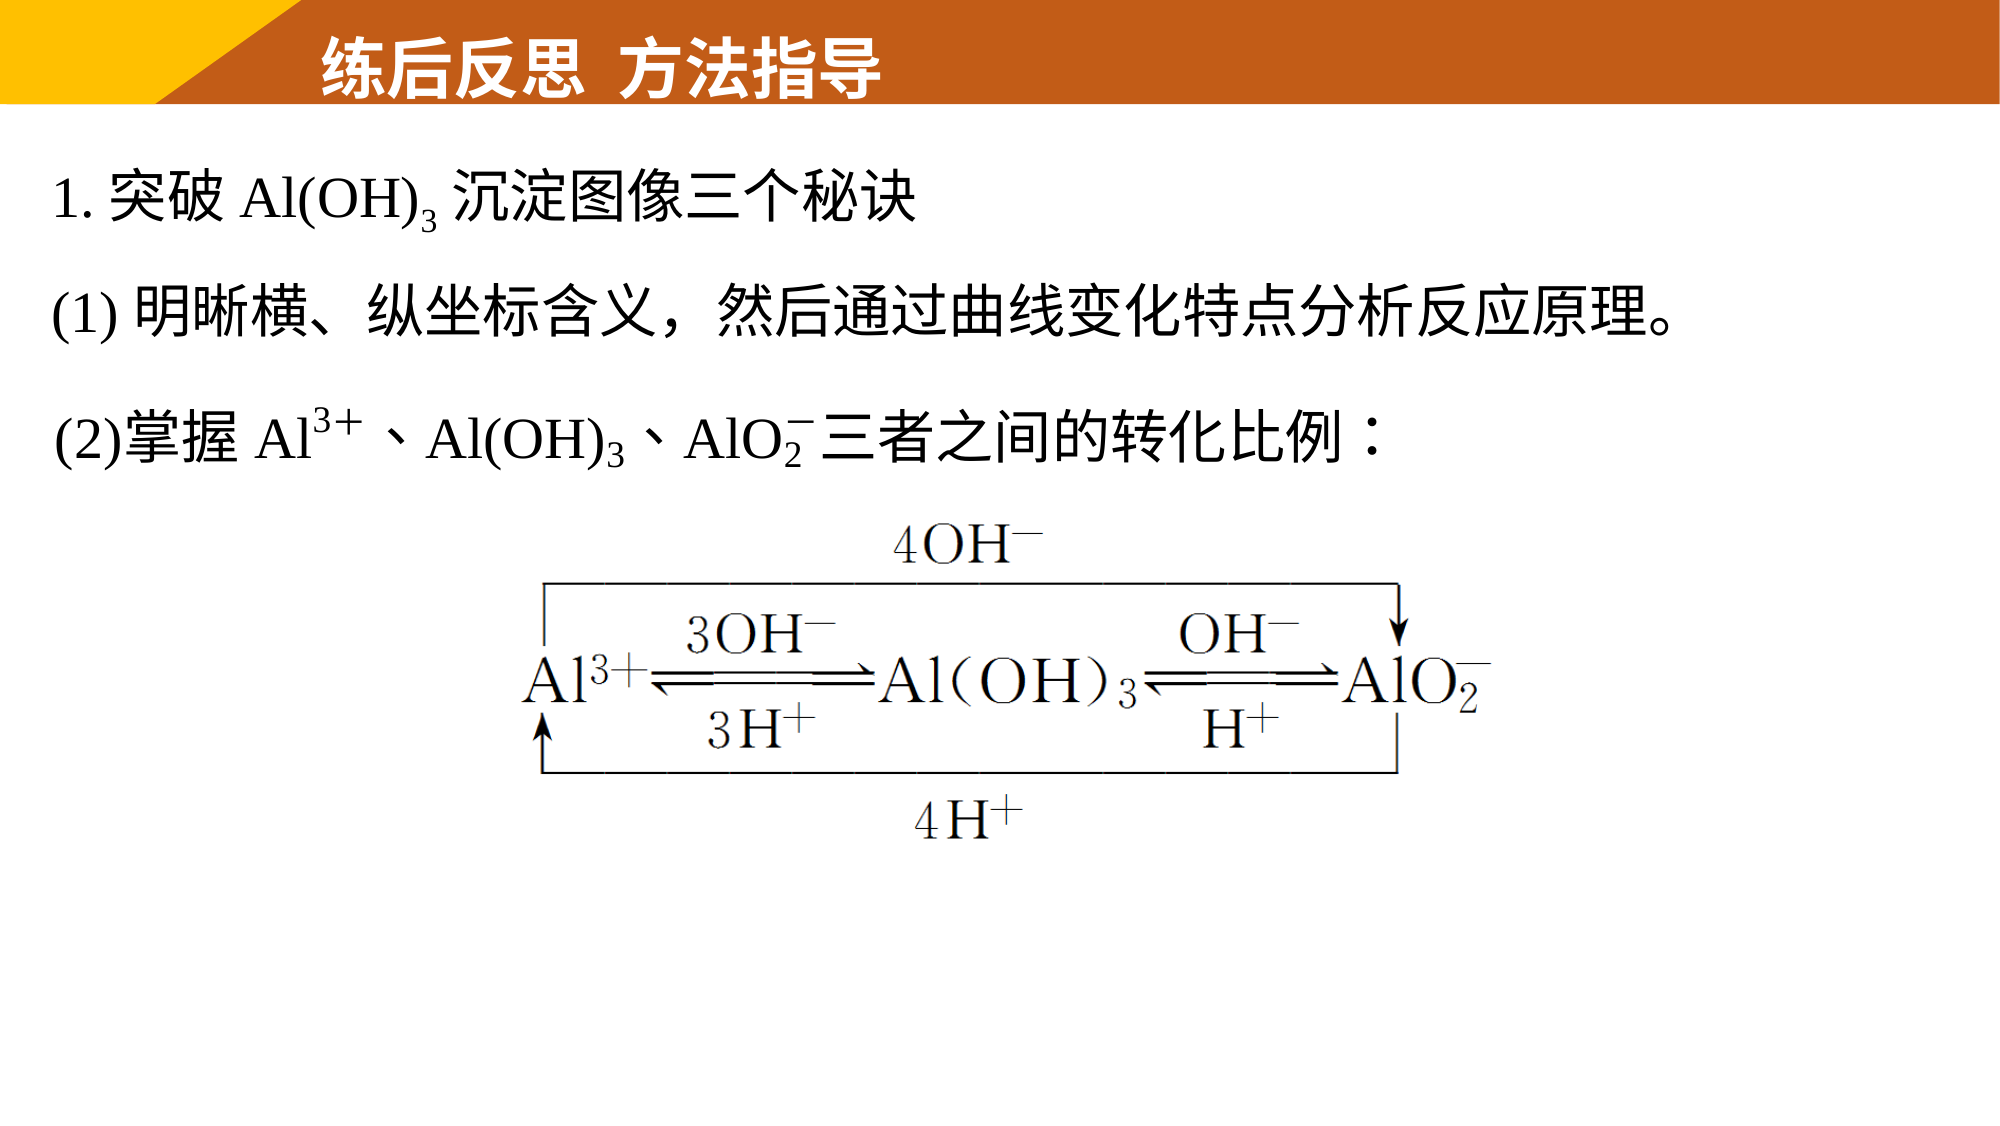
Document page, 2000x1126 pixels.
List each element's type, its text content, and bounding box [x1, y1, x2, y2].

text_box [54, 390, 1686, 529]
picture [515, 515, 1496, 847]
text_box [0, 0, 302, 105]
text_box [900, 0, 2000, 106]
text_box 1.突破Al(OH)3沉淀图像三个秘诀 (1)明晰横、纵坐标含义，然后通过曲线变化特点分析反应原理。 [31, 106, 1900, 355]
text_box 练后反思 方法指导 [305, 0, 900, 115]
